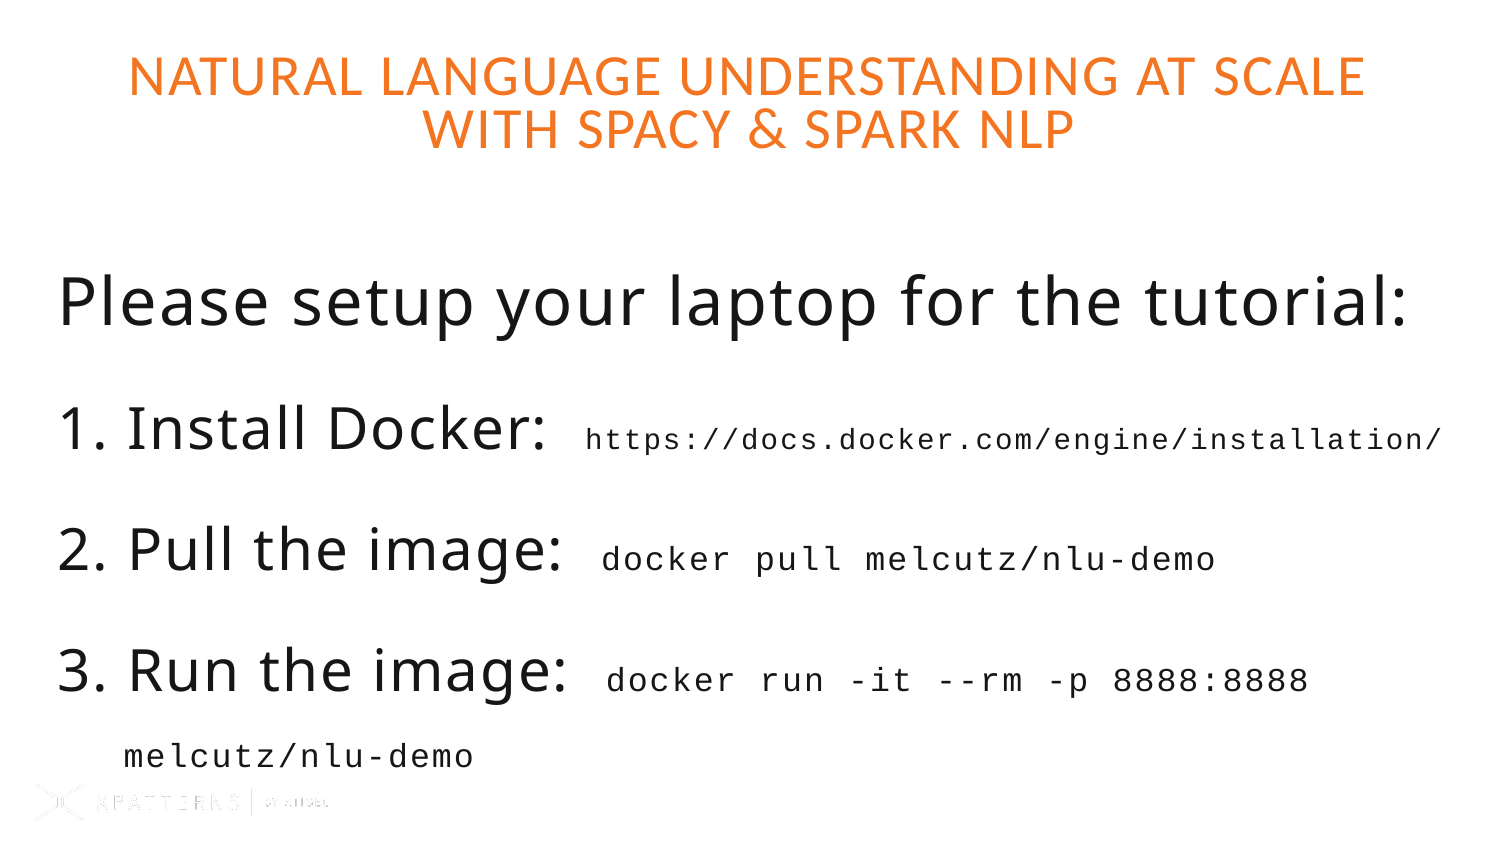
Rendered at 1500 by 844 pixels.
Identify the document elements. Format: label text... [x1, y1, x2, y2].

text_box Natural language understanding at scale with spaCy & Spark NLP [70, 39, 1428, 173]
list Please setup your laptop for the tutorial: 1. Install Docker: https://docs.docker.com/engine/installation/ 2. Pull the image: docker pull melcutz/nlu-demo 3. Run the image: docker run -it --rm -p 8888:8888 melcutz/nlu-demo [42, 253, 1481, 806]
